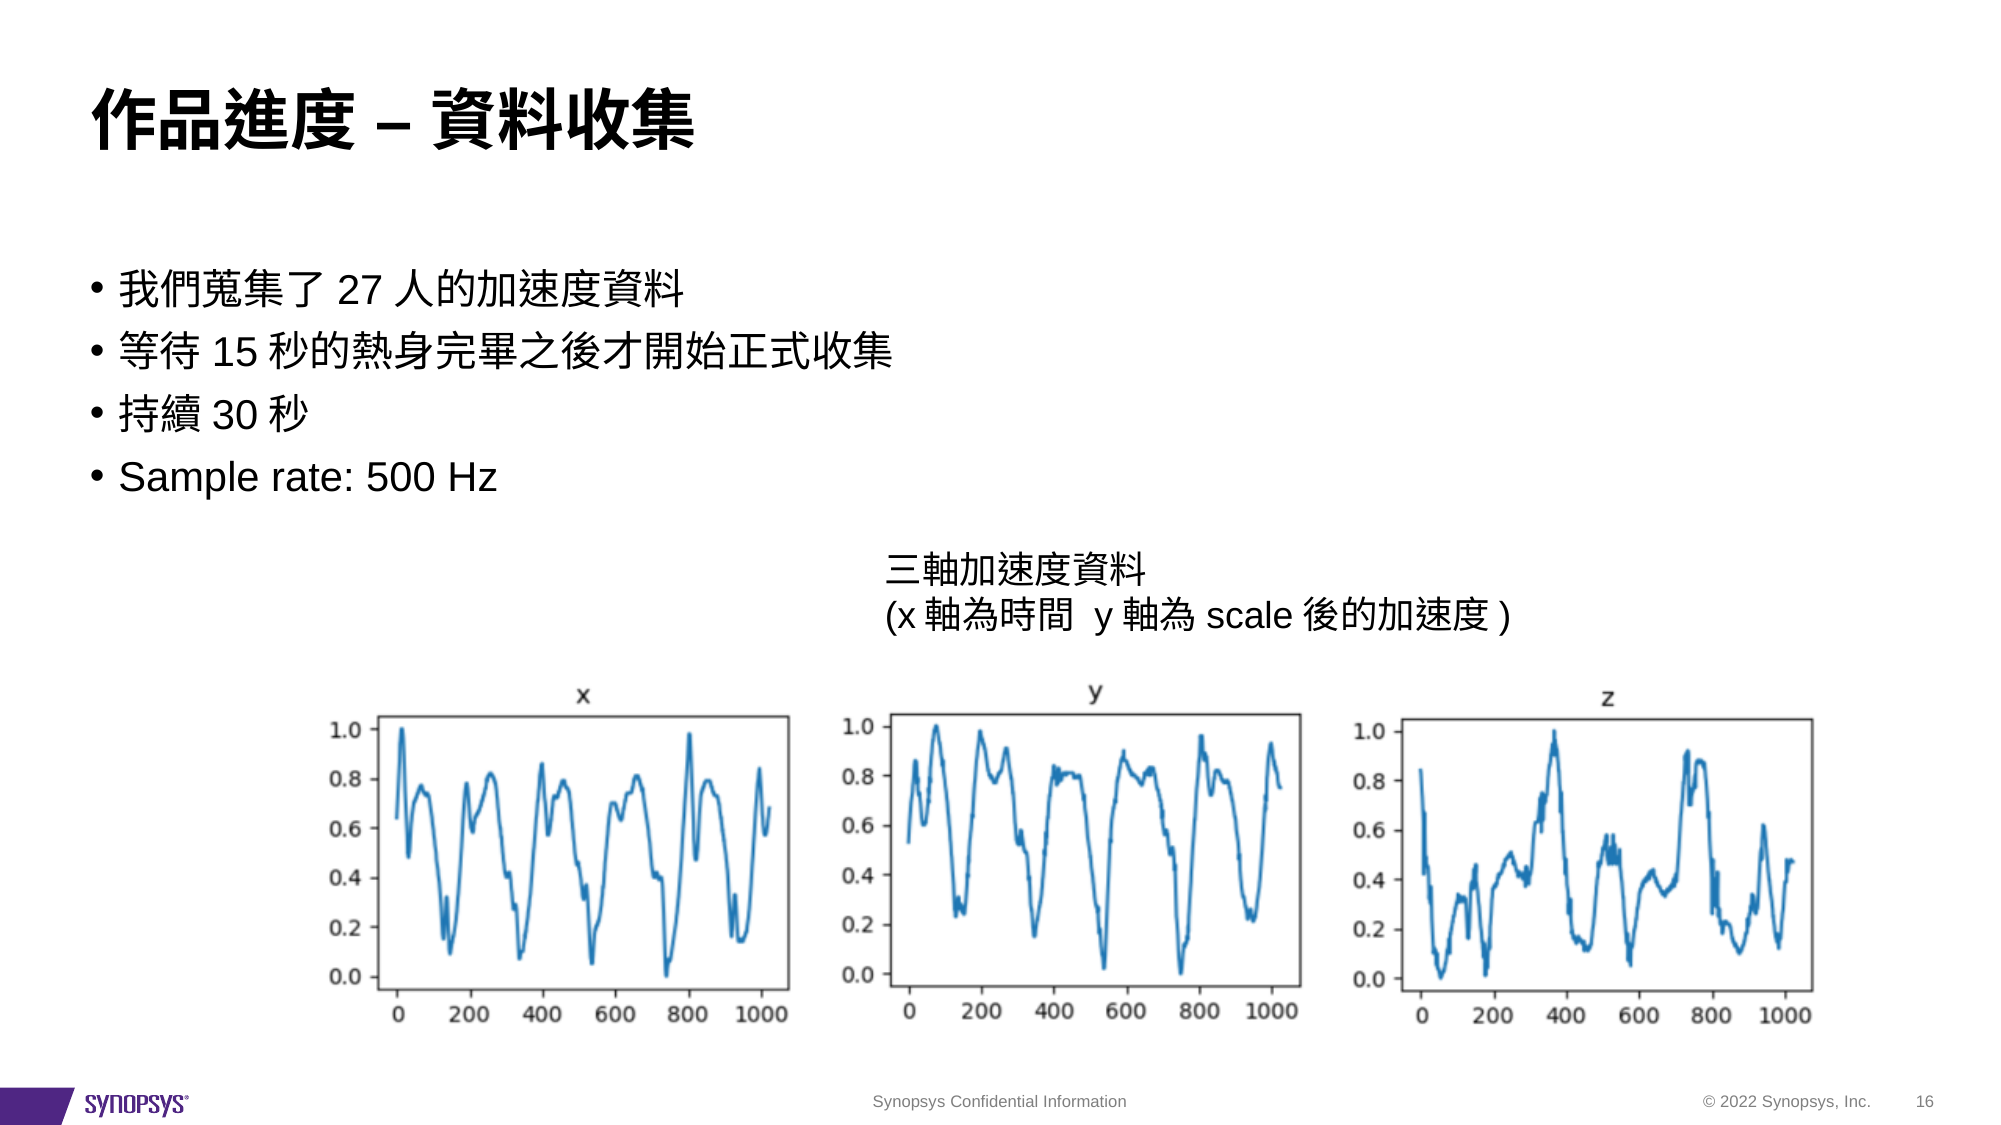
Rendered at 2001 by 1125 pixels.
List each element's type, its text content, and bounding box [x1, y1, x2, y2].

title 作品進度 – 資料收集 [75, 0, 1926, 165]
list 我們蒐集了27人的加速度資料 等待15秒的熱身完畢之後才開始正式收集 持續30秒 Sample rate: 500 Hz [74, 254, 1925, 1050]
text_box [314, 538, 1830, 1038]
